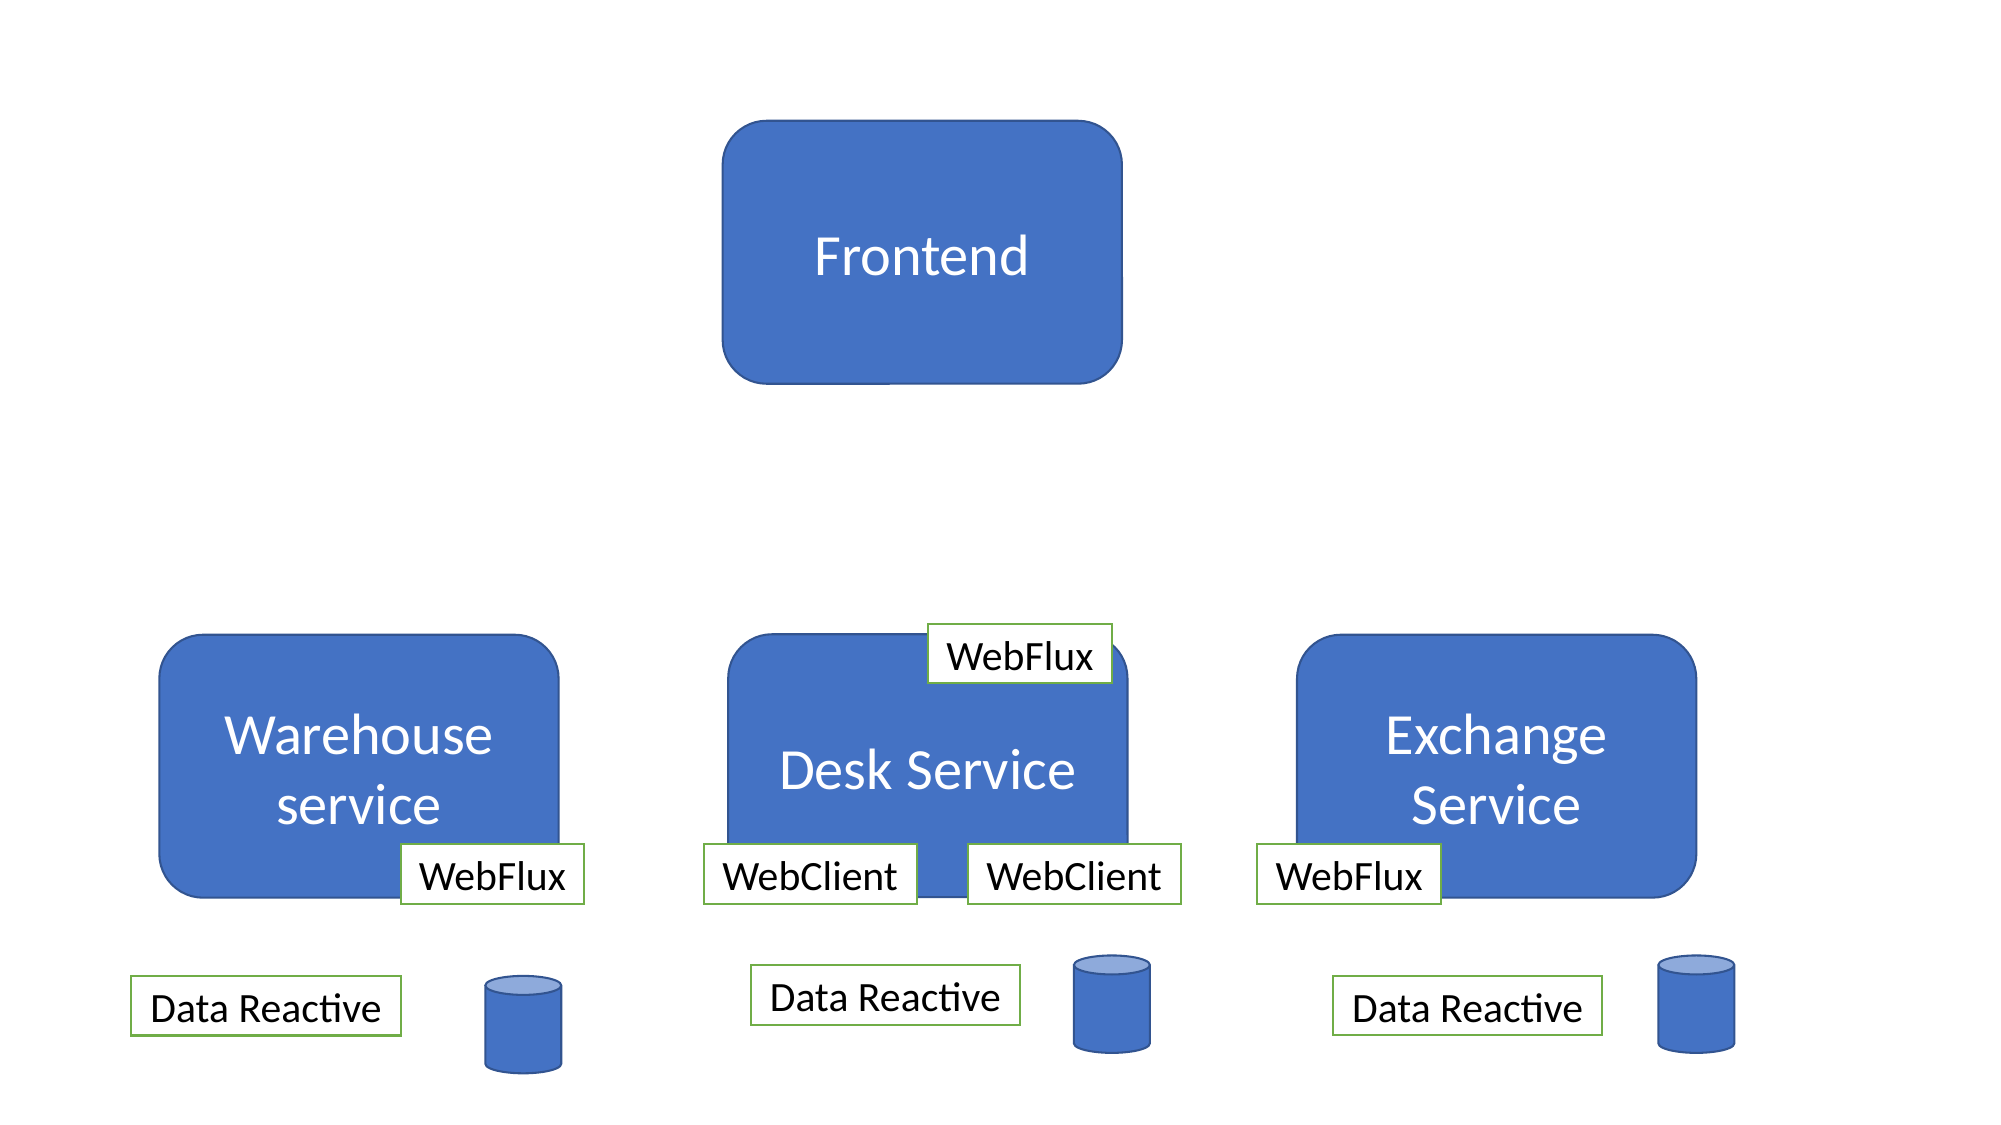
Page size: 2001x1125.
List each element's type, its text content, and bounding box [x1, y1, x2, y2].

text_box WebClient [703, 843, 918, 905]
text_box Data Reactive [750, 964, 1021, 1026]
text_box WebFlux [400, 843, 585, 905]
text_box Data Reactive [1332, 975, 1603, 1036]
text_box Desk Service [727, 633, 1129, 899]
text_box WebFlux [1256, 843, 1442, 905]
text_box [1072, 954, 1151, 1054]
text_box WebClient [967, 843, 1182, 905]
text_box Exchange Service [1295, 633, 1698, 899]
text_box [484, 974, 563, 1075]
text_box WebFlux [927, 623, 1113, 684]
text_box Data Reactive [130, 975, 402, 1037]
text_box [1657, 954, 1736, 1054]
text_box Frontend [721, 119, 1124, 385]
text_box Warehouse service [158, 633, 560, 899]
